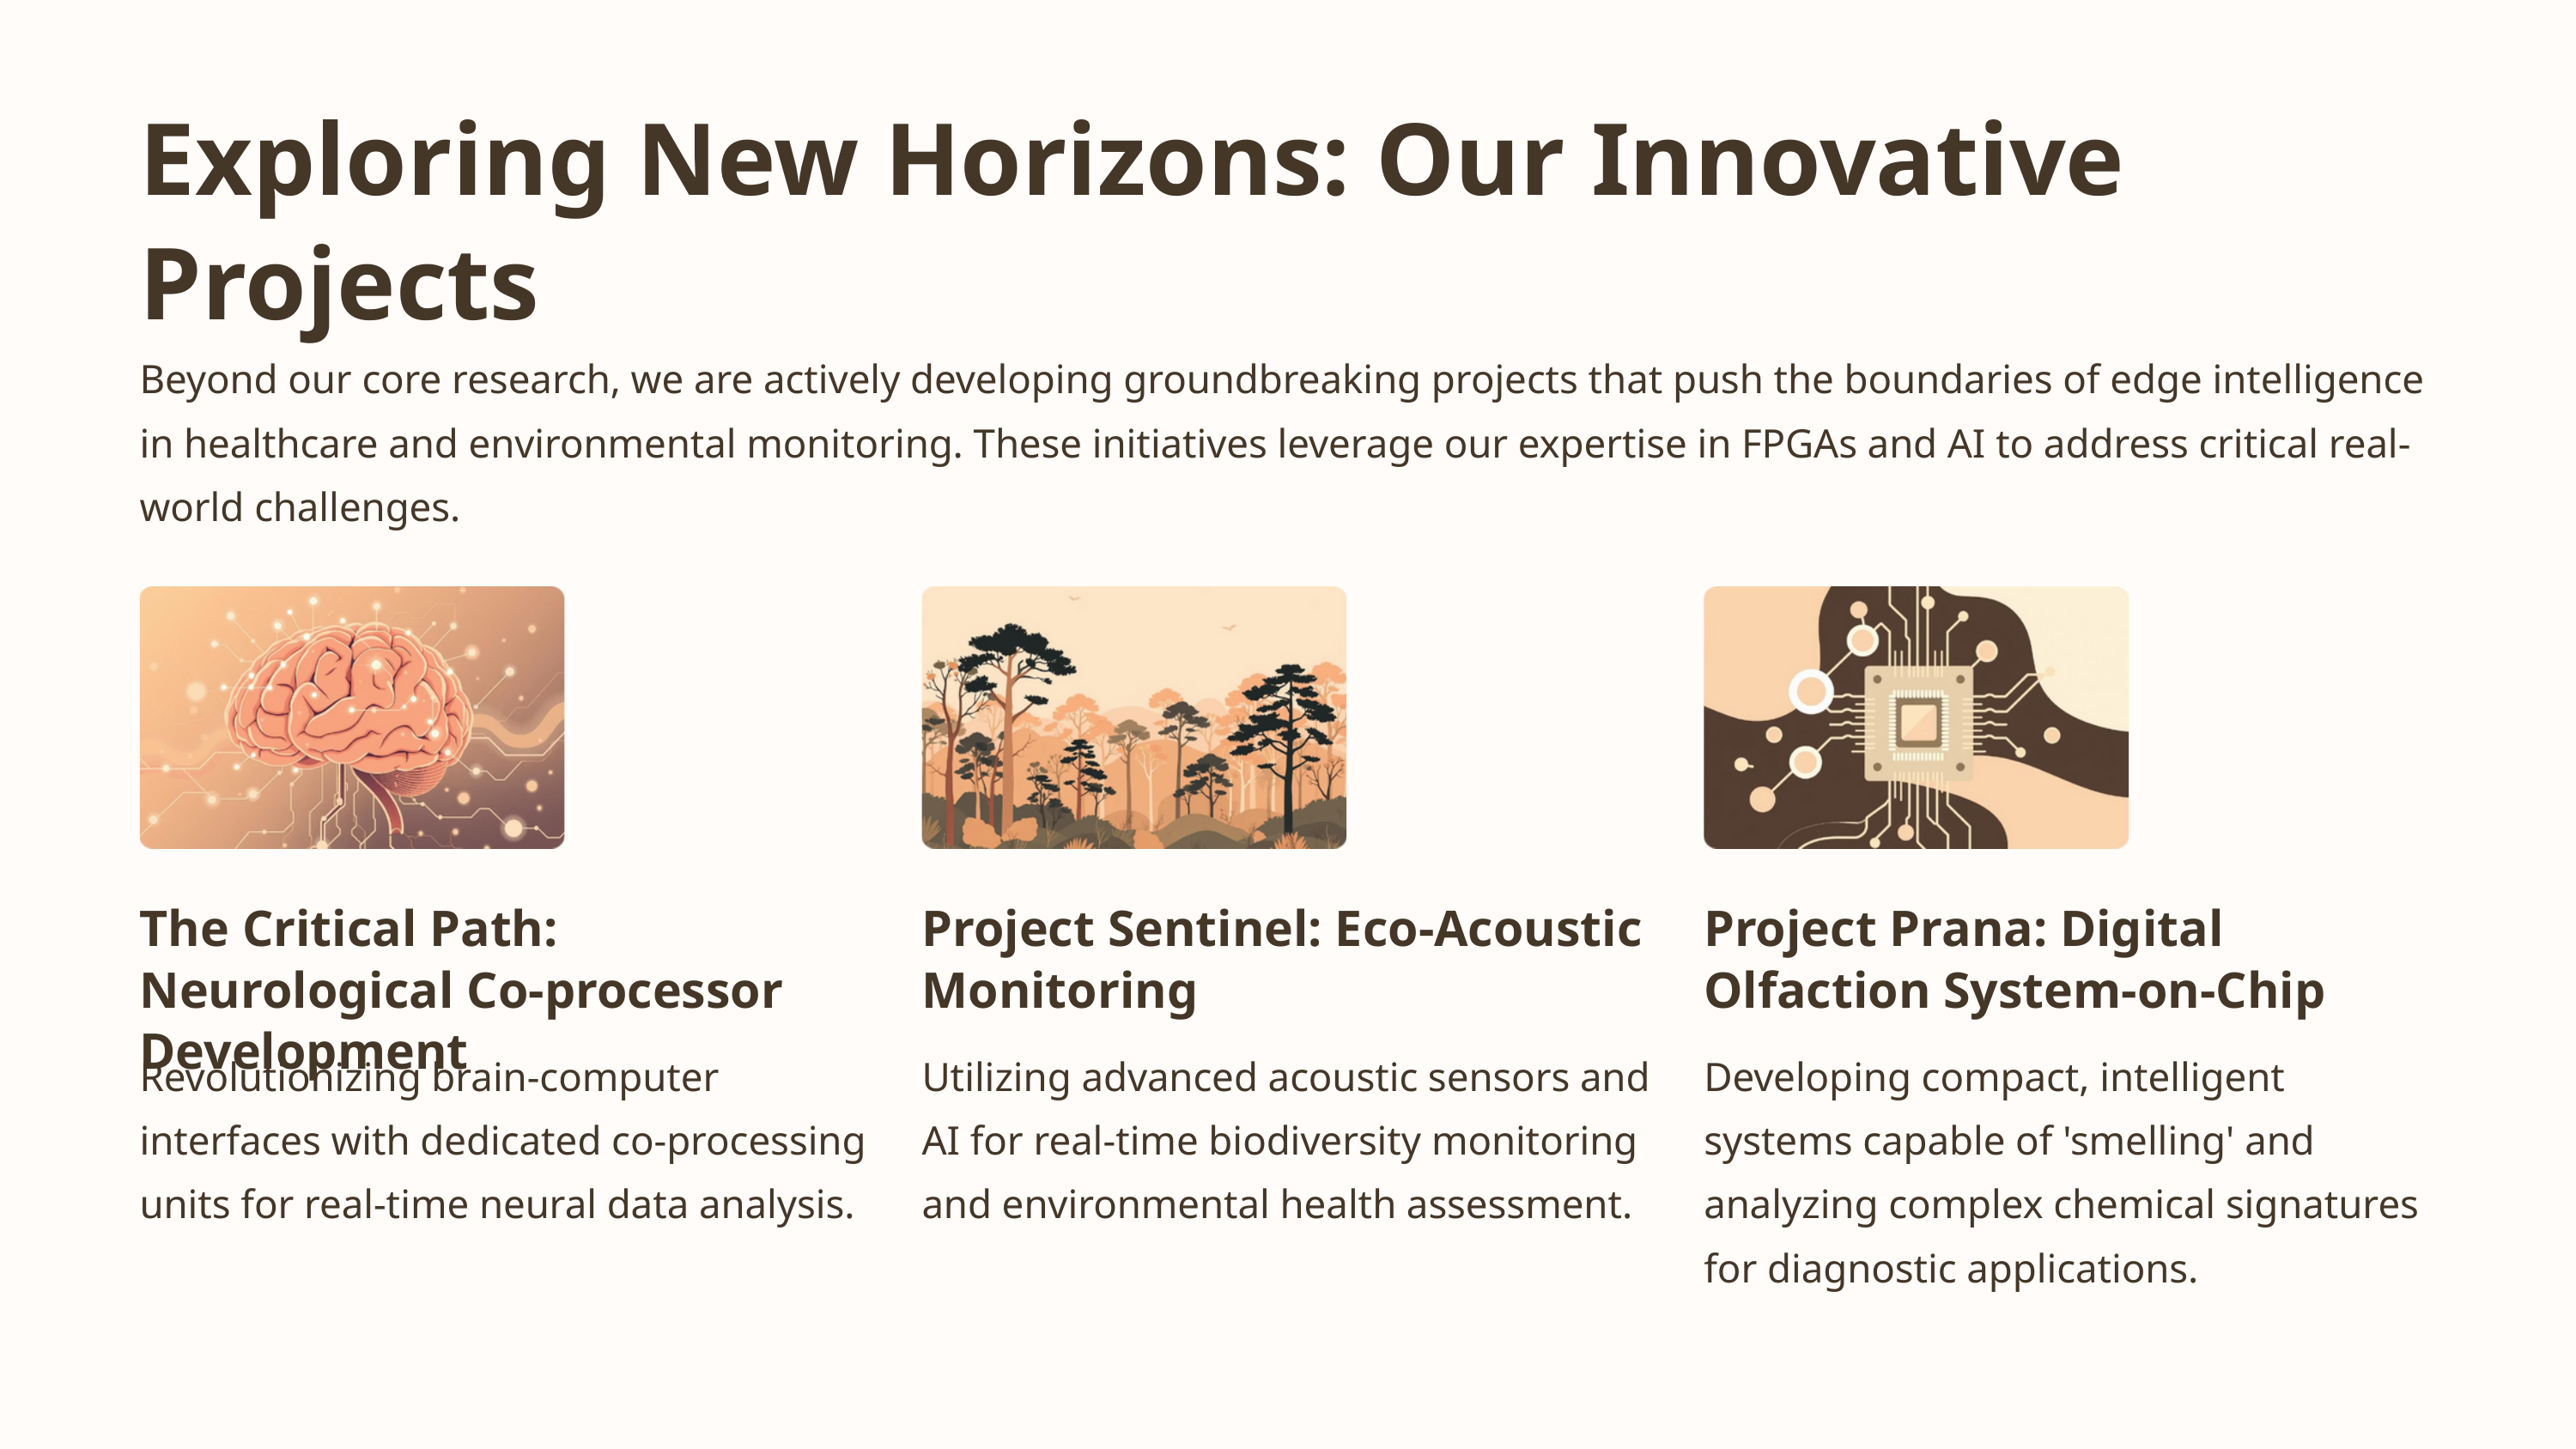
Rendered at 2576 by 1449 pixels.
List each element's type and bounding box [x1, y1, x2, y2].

text_box [1704, 586, 2129, 850]
text_box [139, 586, 565, 850]
text_box [0, 0, 2576, 1449]
text_box [921, 586, 1347, 850]
